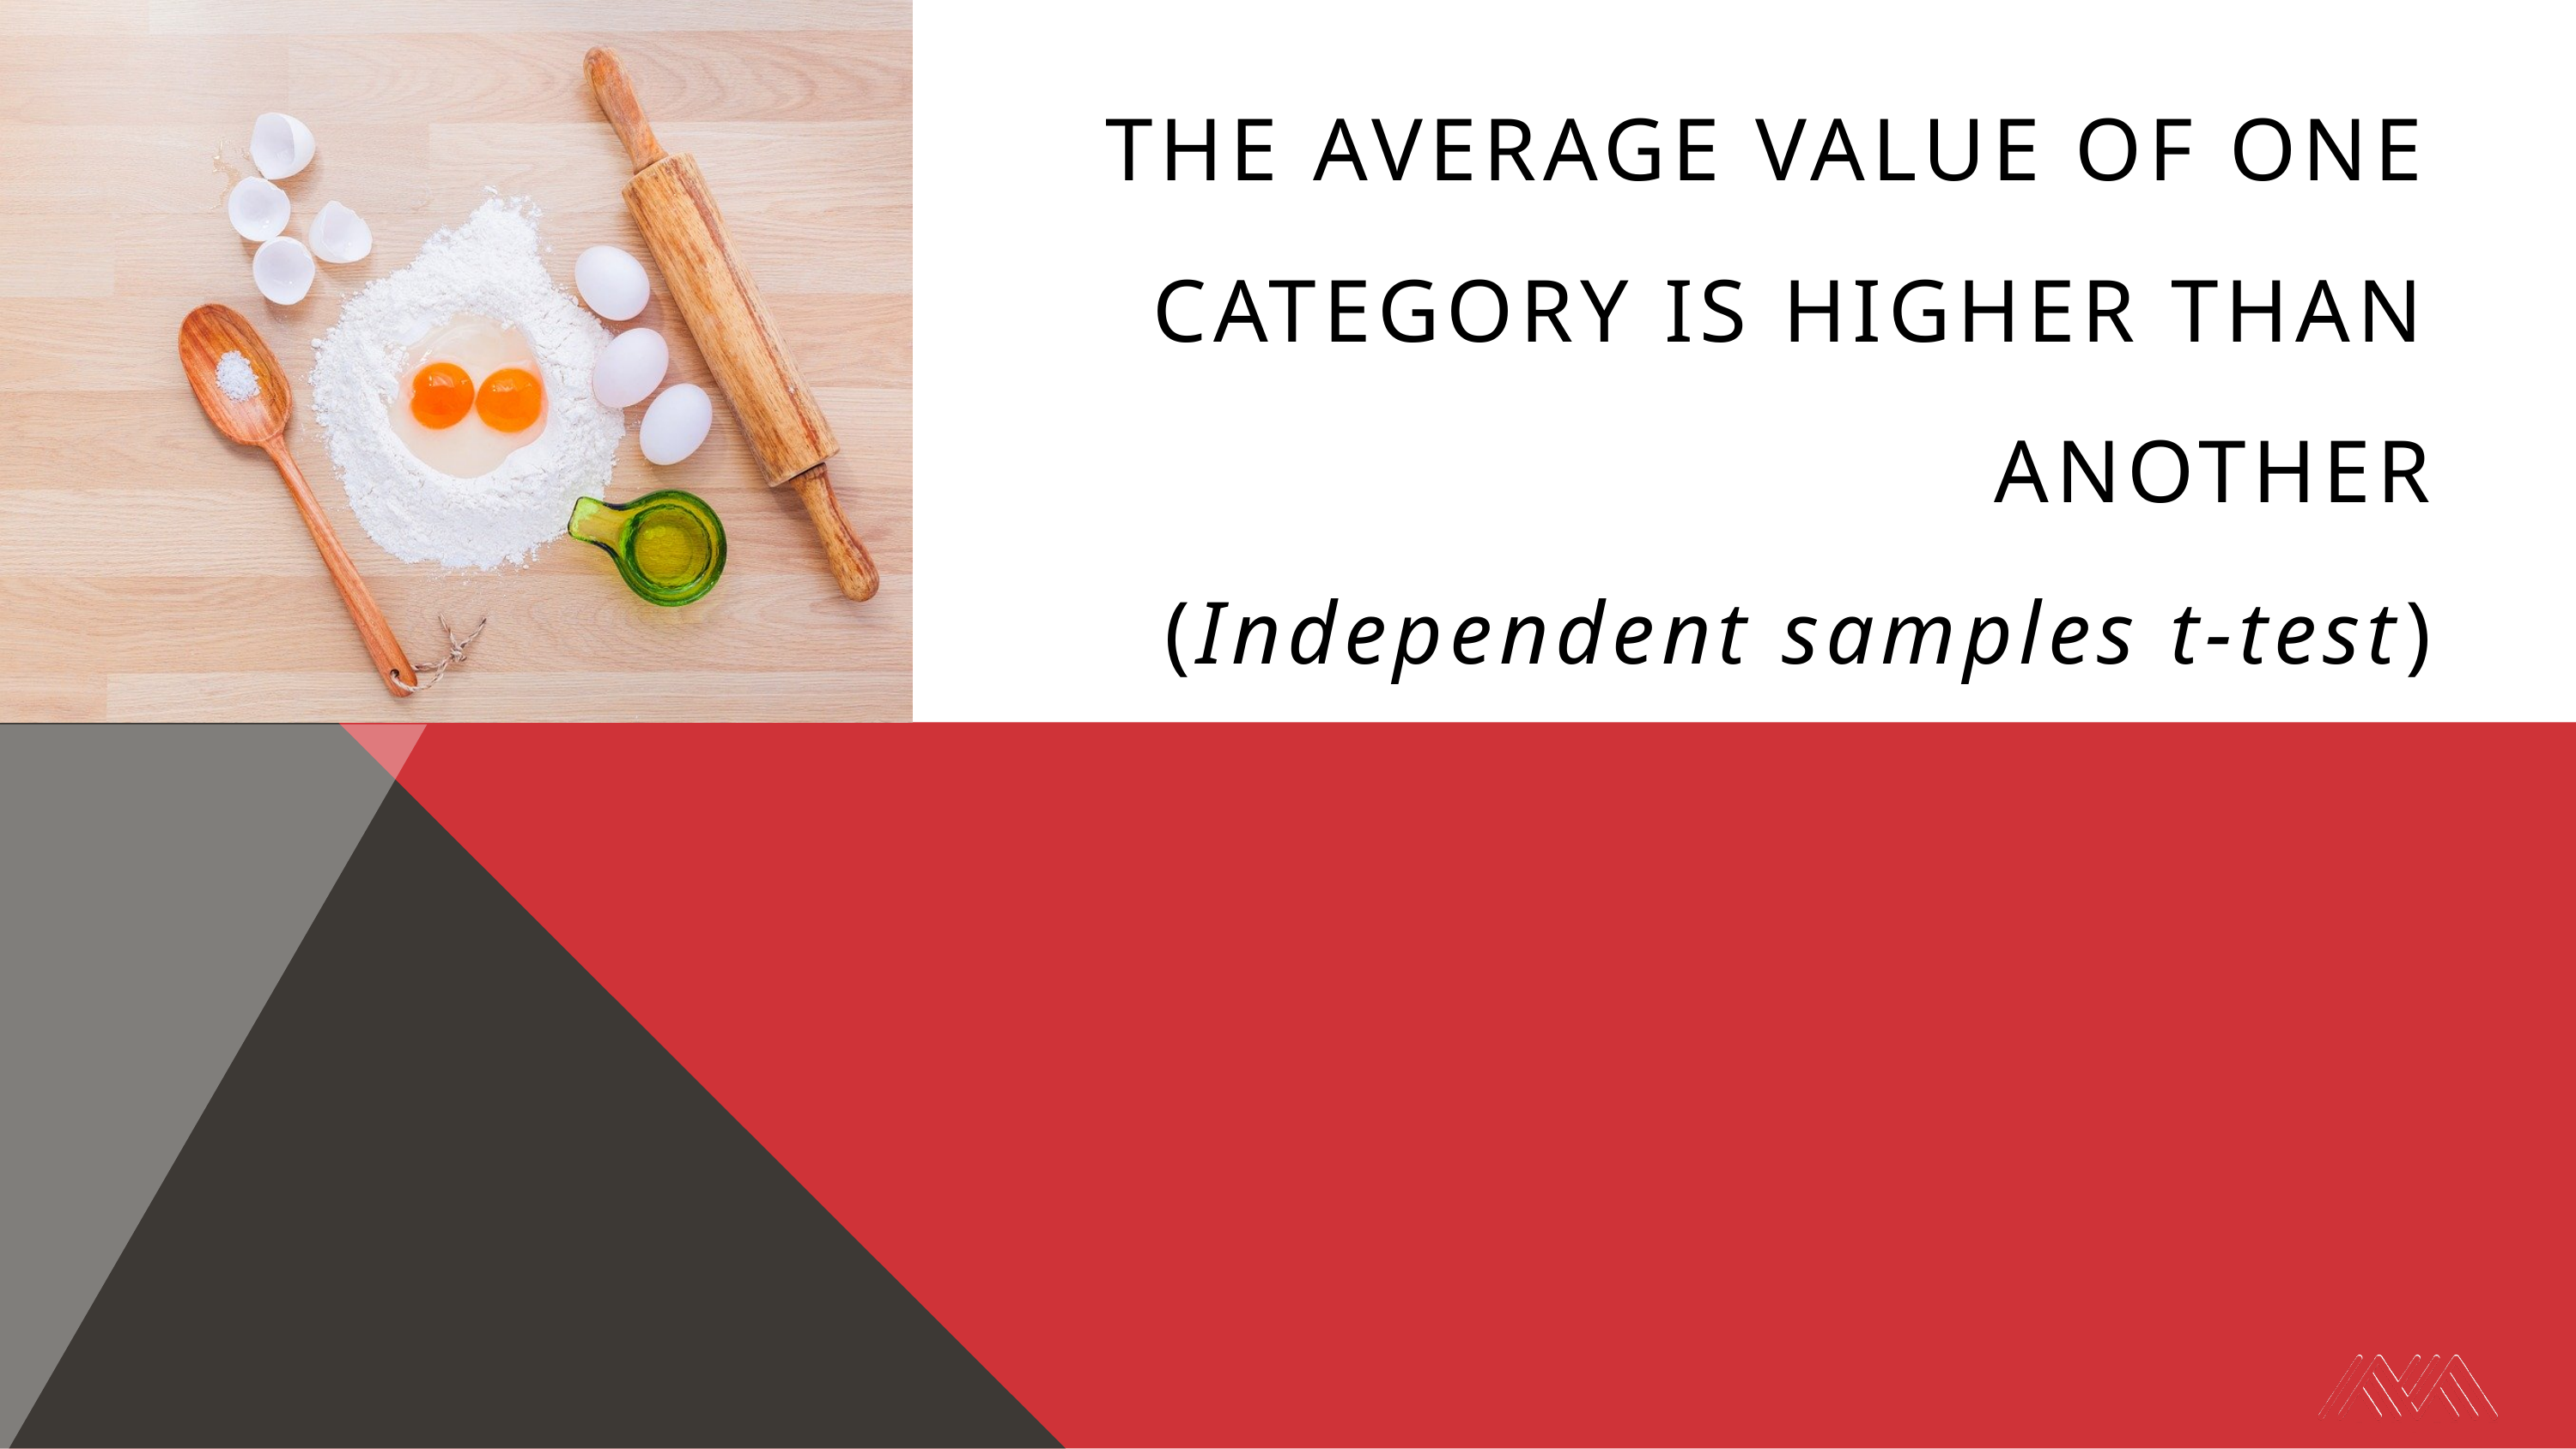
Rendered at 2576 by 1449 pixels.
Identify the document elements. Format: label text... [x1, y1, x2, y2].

picture [0, 0, 913, 723]
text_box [0, 729, 428, 1449]
text_box [1069, 722, 2576, 1449]
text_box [431, 385, 1066, 1449]
picture [2266, 1303, 2551, 1449]
text_box THE AVERAGE VALUE OF ONE CATEGORY IS HIGHER THAN ANOTHER (Independent samples t-test) [915, 37, 2432, 682]
